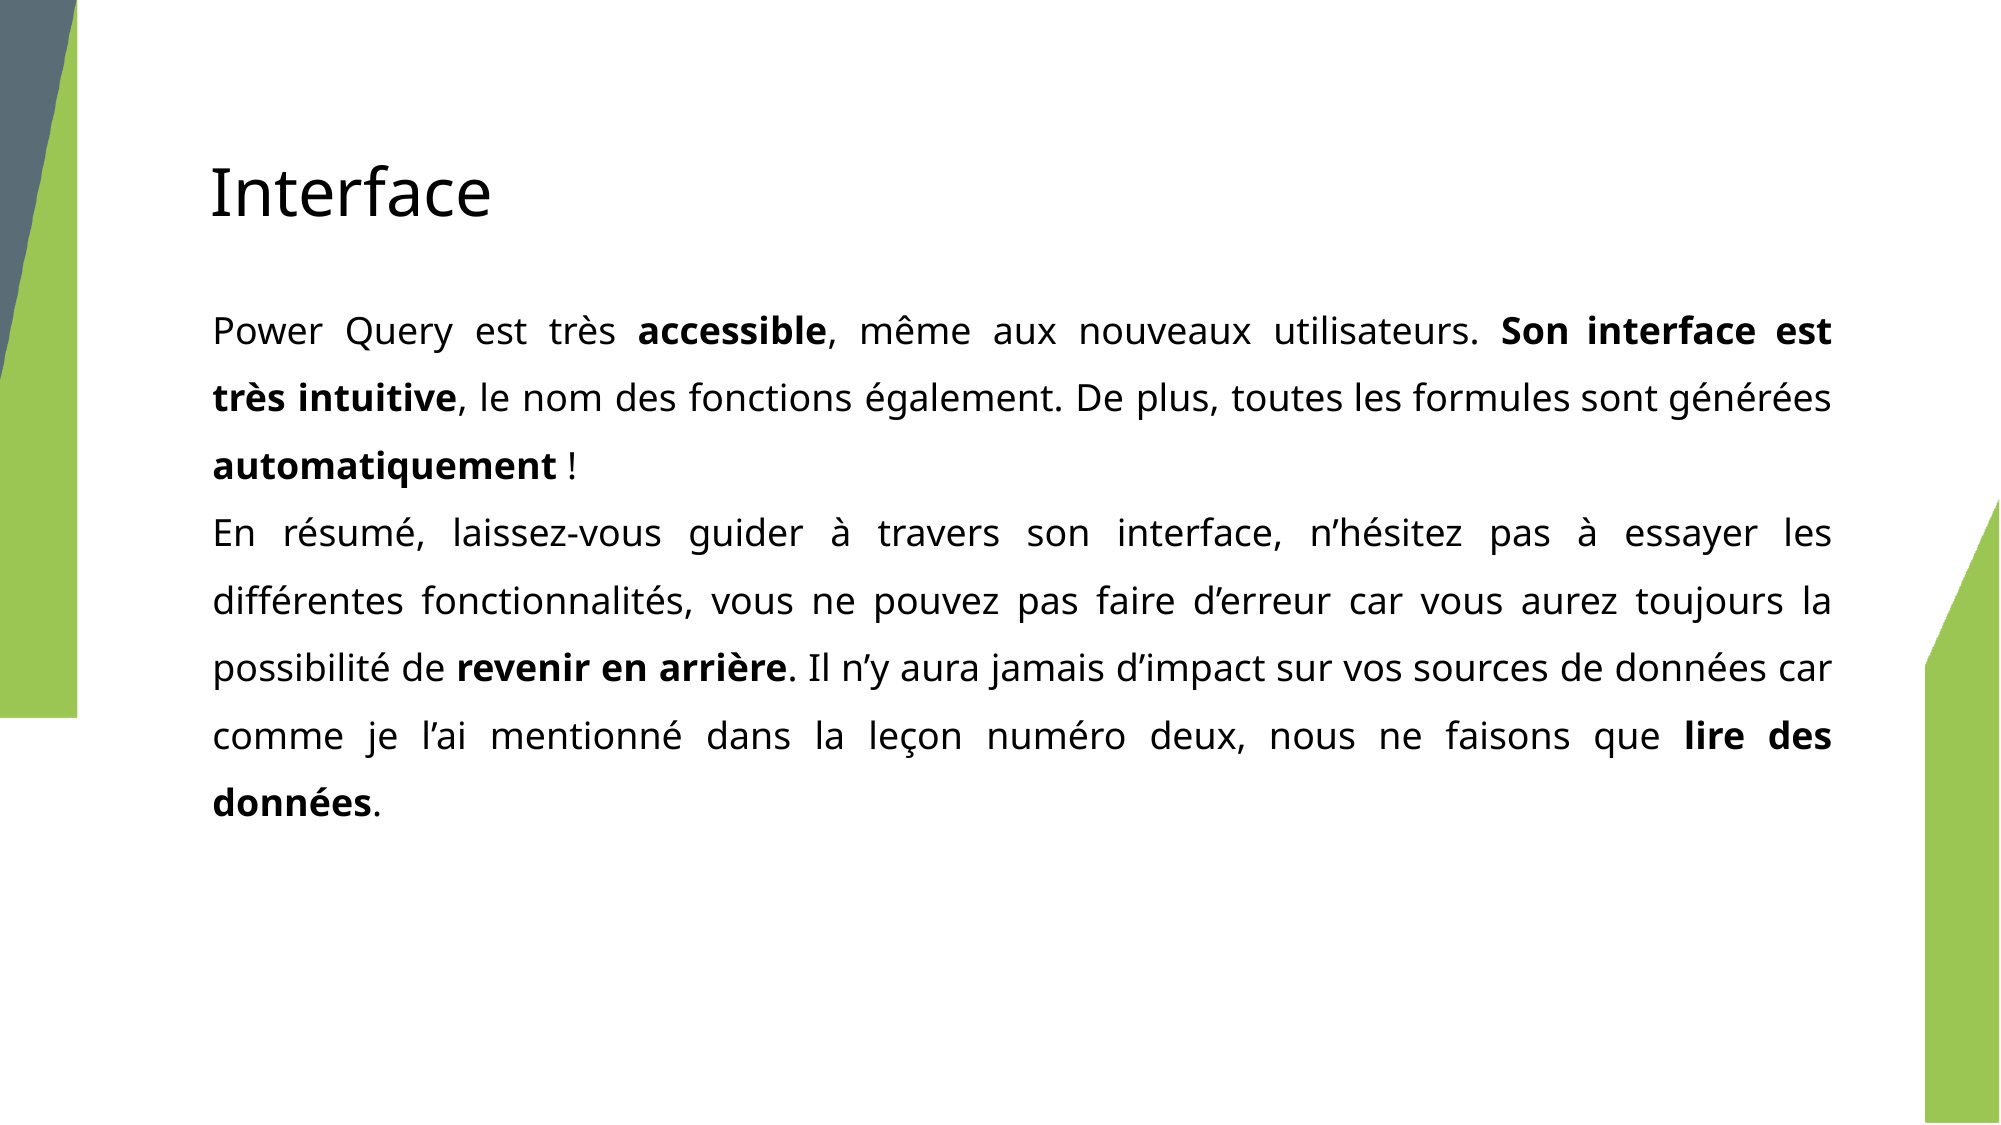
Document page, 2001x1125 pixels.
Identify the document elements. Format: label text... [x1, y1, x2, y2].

subtitle Power Query est très accessible, même aux nouveaux utilisateurs. Son interface est très intuitive, le nom des fonctions également. De plus, toutes les formules sont générées automatiquement ! En résumé, laissez-vous guider à travers son interface, n’hésitez pas à essayer les différentes fonctionnalités, vous ne pouvez pas faire d’erreur car vous aurez toujours la possibilité de revenir en arrière. Il n’y aura jamais d’impact sur vos sources de données car comme je l’ai mentionné dans la leçon numéro deux, nous ne faisons que lire des données. [152, 276, 1848, 849]
title Interface [79, 113, 961, 238]
picture [0, 0, 79, 720]
picture [1924, 498, 2000, 1125]
